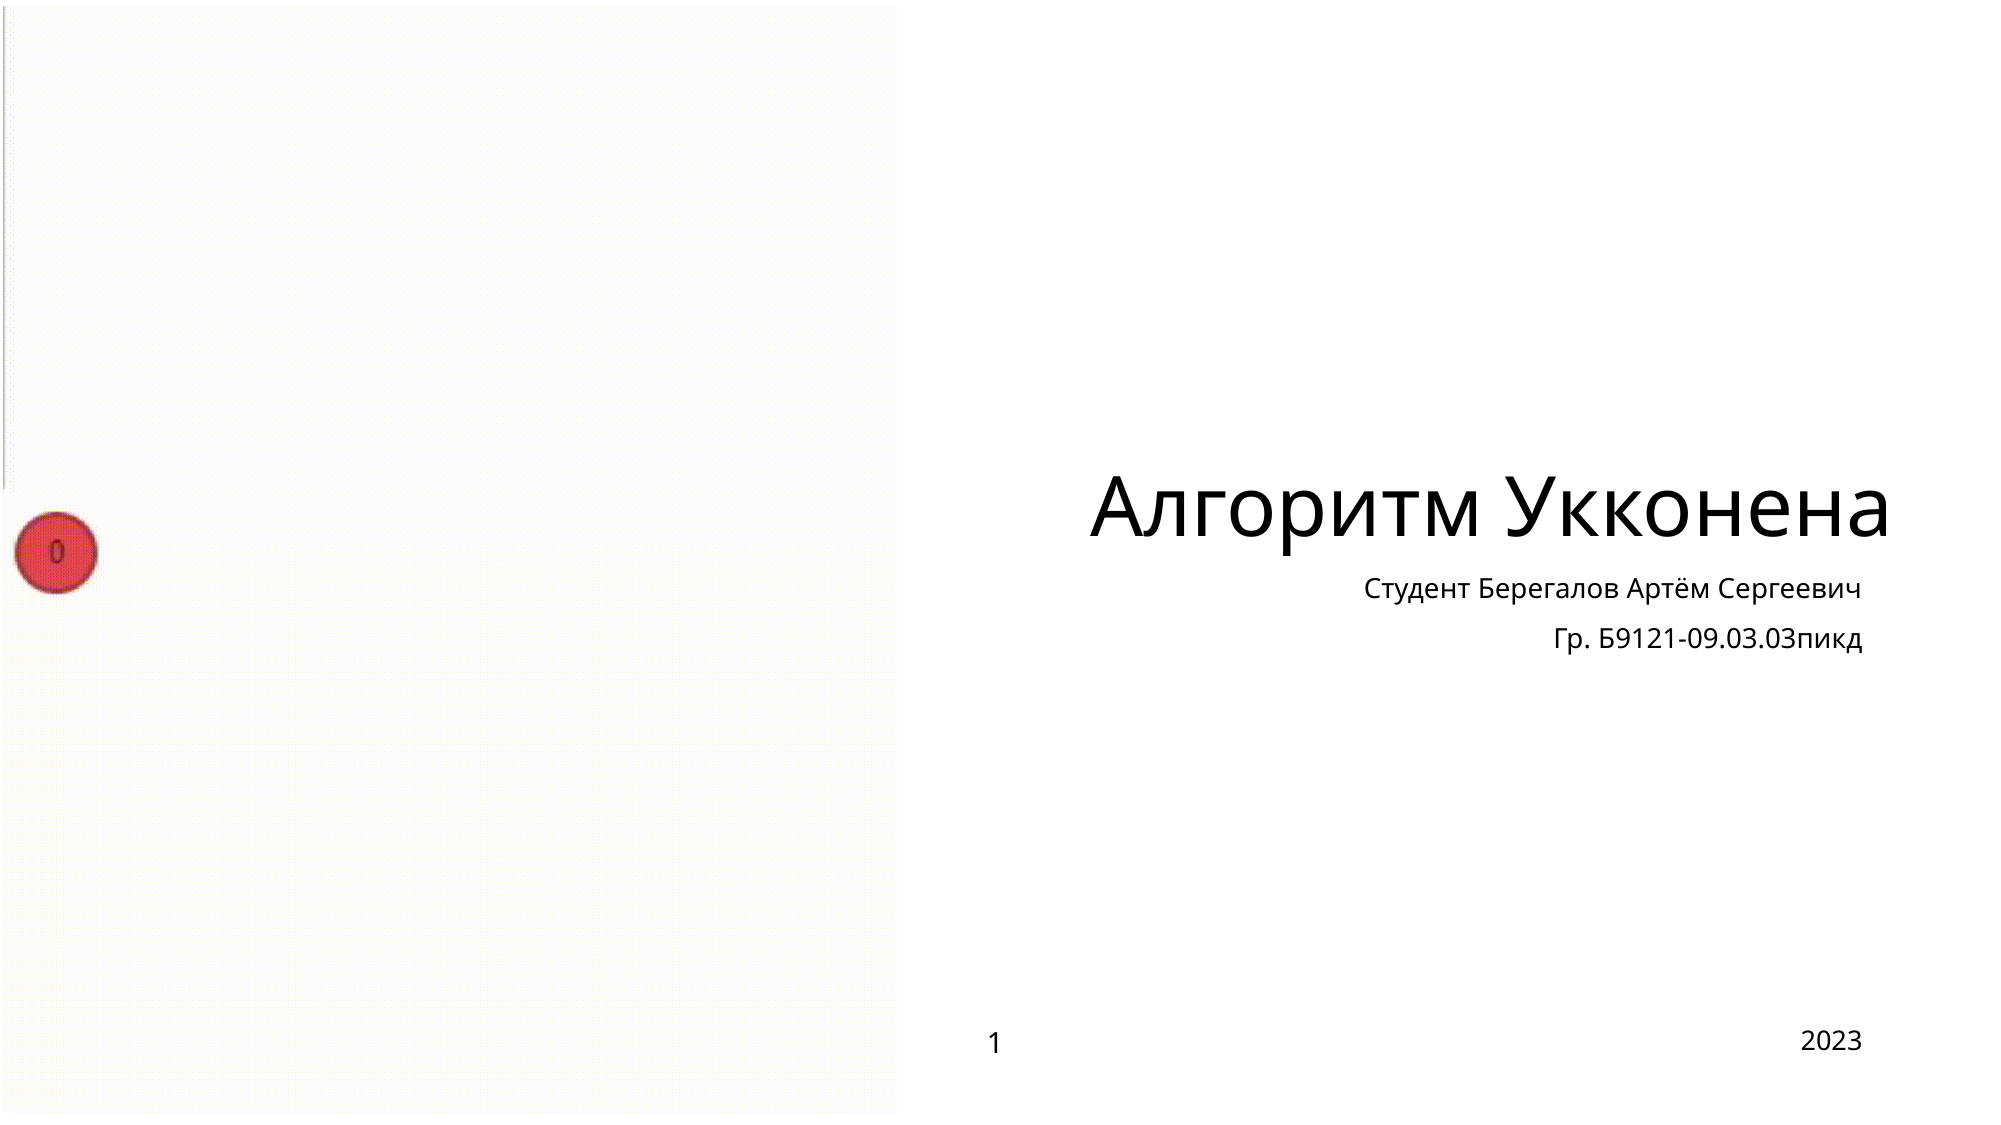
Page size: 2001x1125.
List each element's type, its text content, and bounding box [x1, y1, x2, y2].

title Алгоритм Укконена [1016, 459, 1967, 563]
picture [3, 6, 897, 1113]
footer 1 [897, 1011, 1333, 1072]
subtitle Студент Берегалов Артём Сергеевич Гр. Б9121-09.03.03пикд [1332, 567, 1878, 671]
text_box 2023 [1781, 1019, 1878, 1065]
